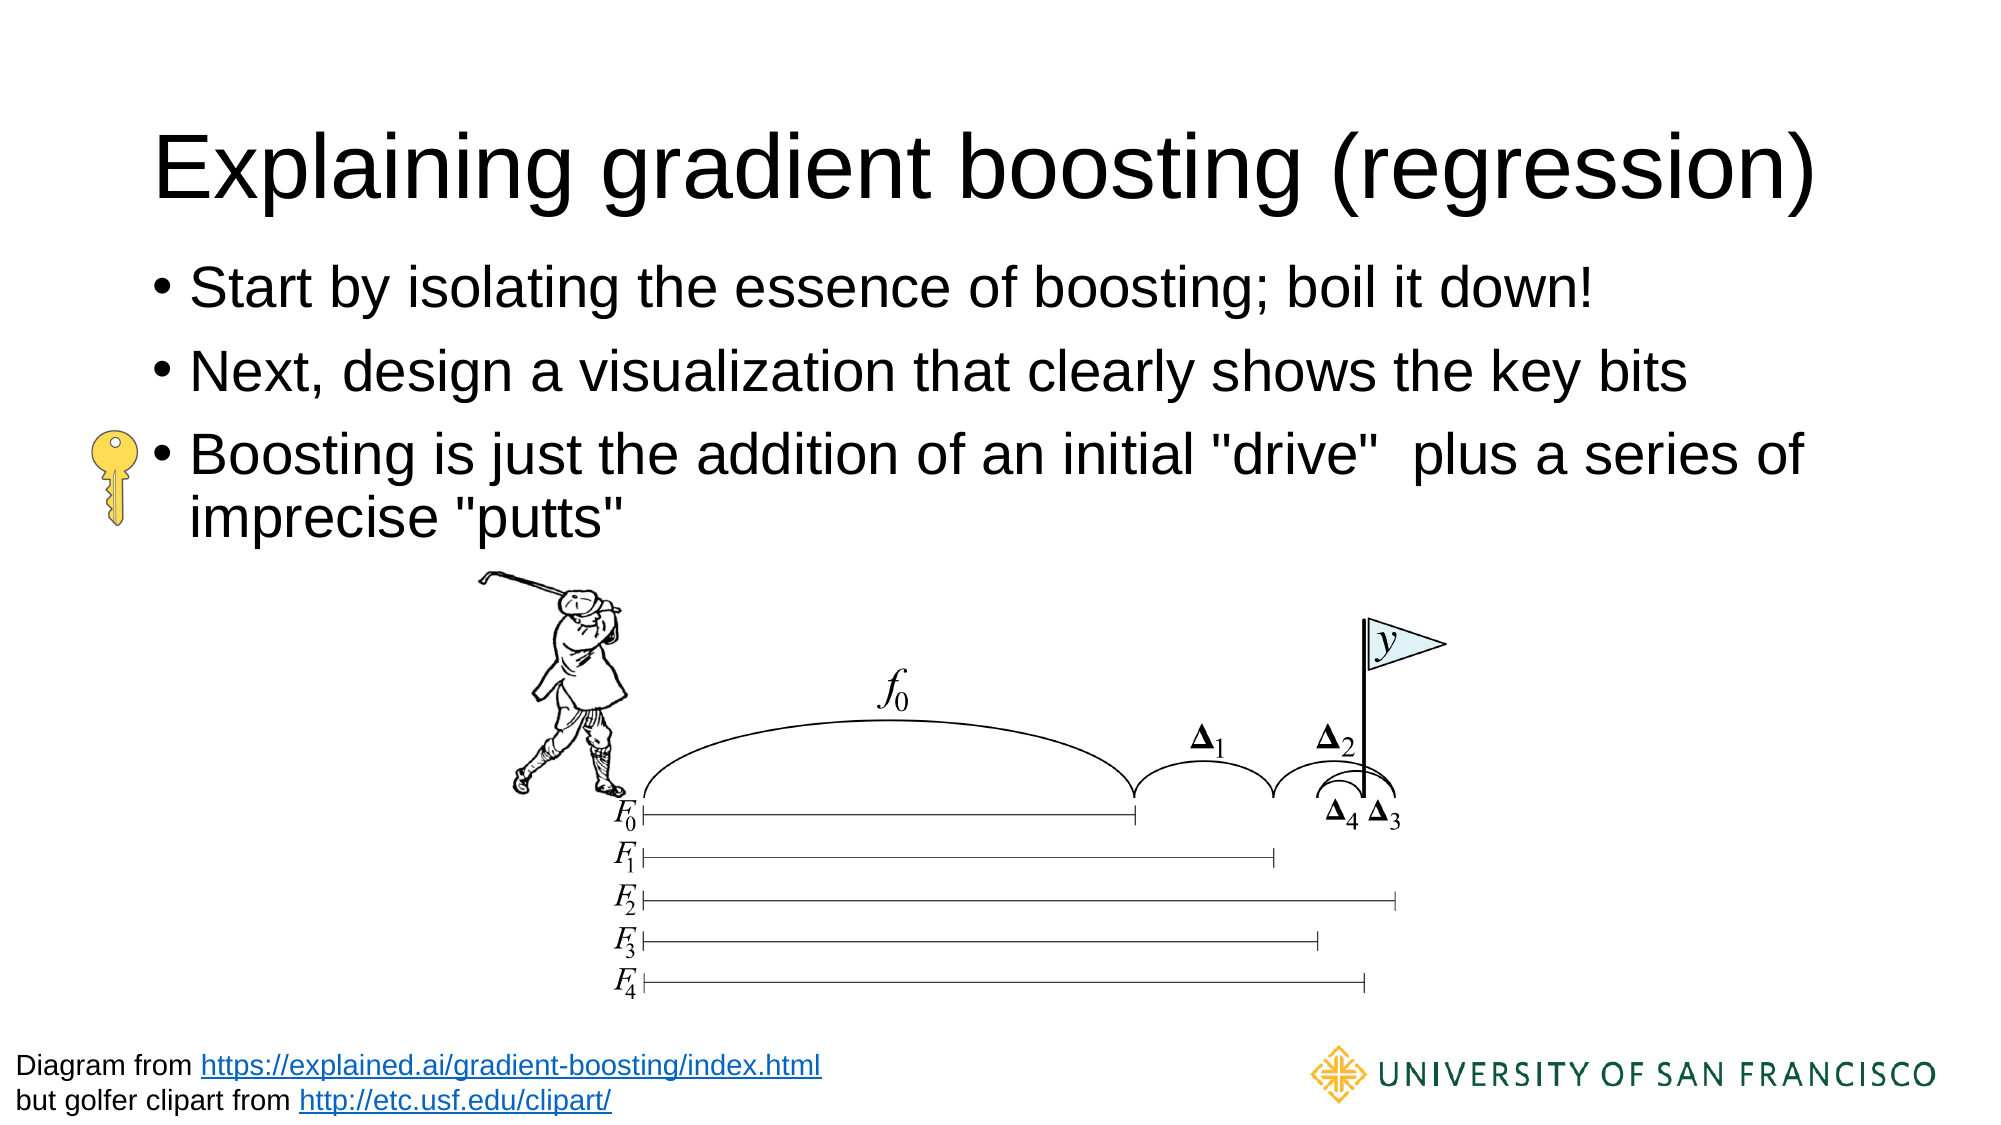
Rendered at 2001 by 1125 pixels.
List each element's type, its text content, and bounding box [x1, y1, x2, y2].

text_box Diagram from https://explained.ai/gradient-boosting/index.html but golfer clipart from http://etc.usf.edu/clipart/ [0, 1039, 837, 1124]
picture [66, 431, 163, 526]
title Explaining gradient boosting (regression) [137, 59, 1863, 278]
picture [477, 569, 1447, 1014]
